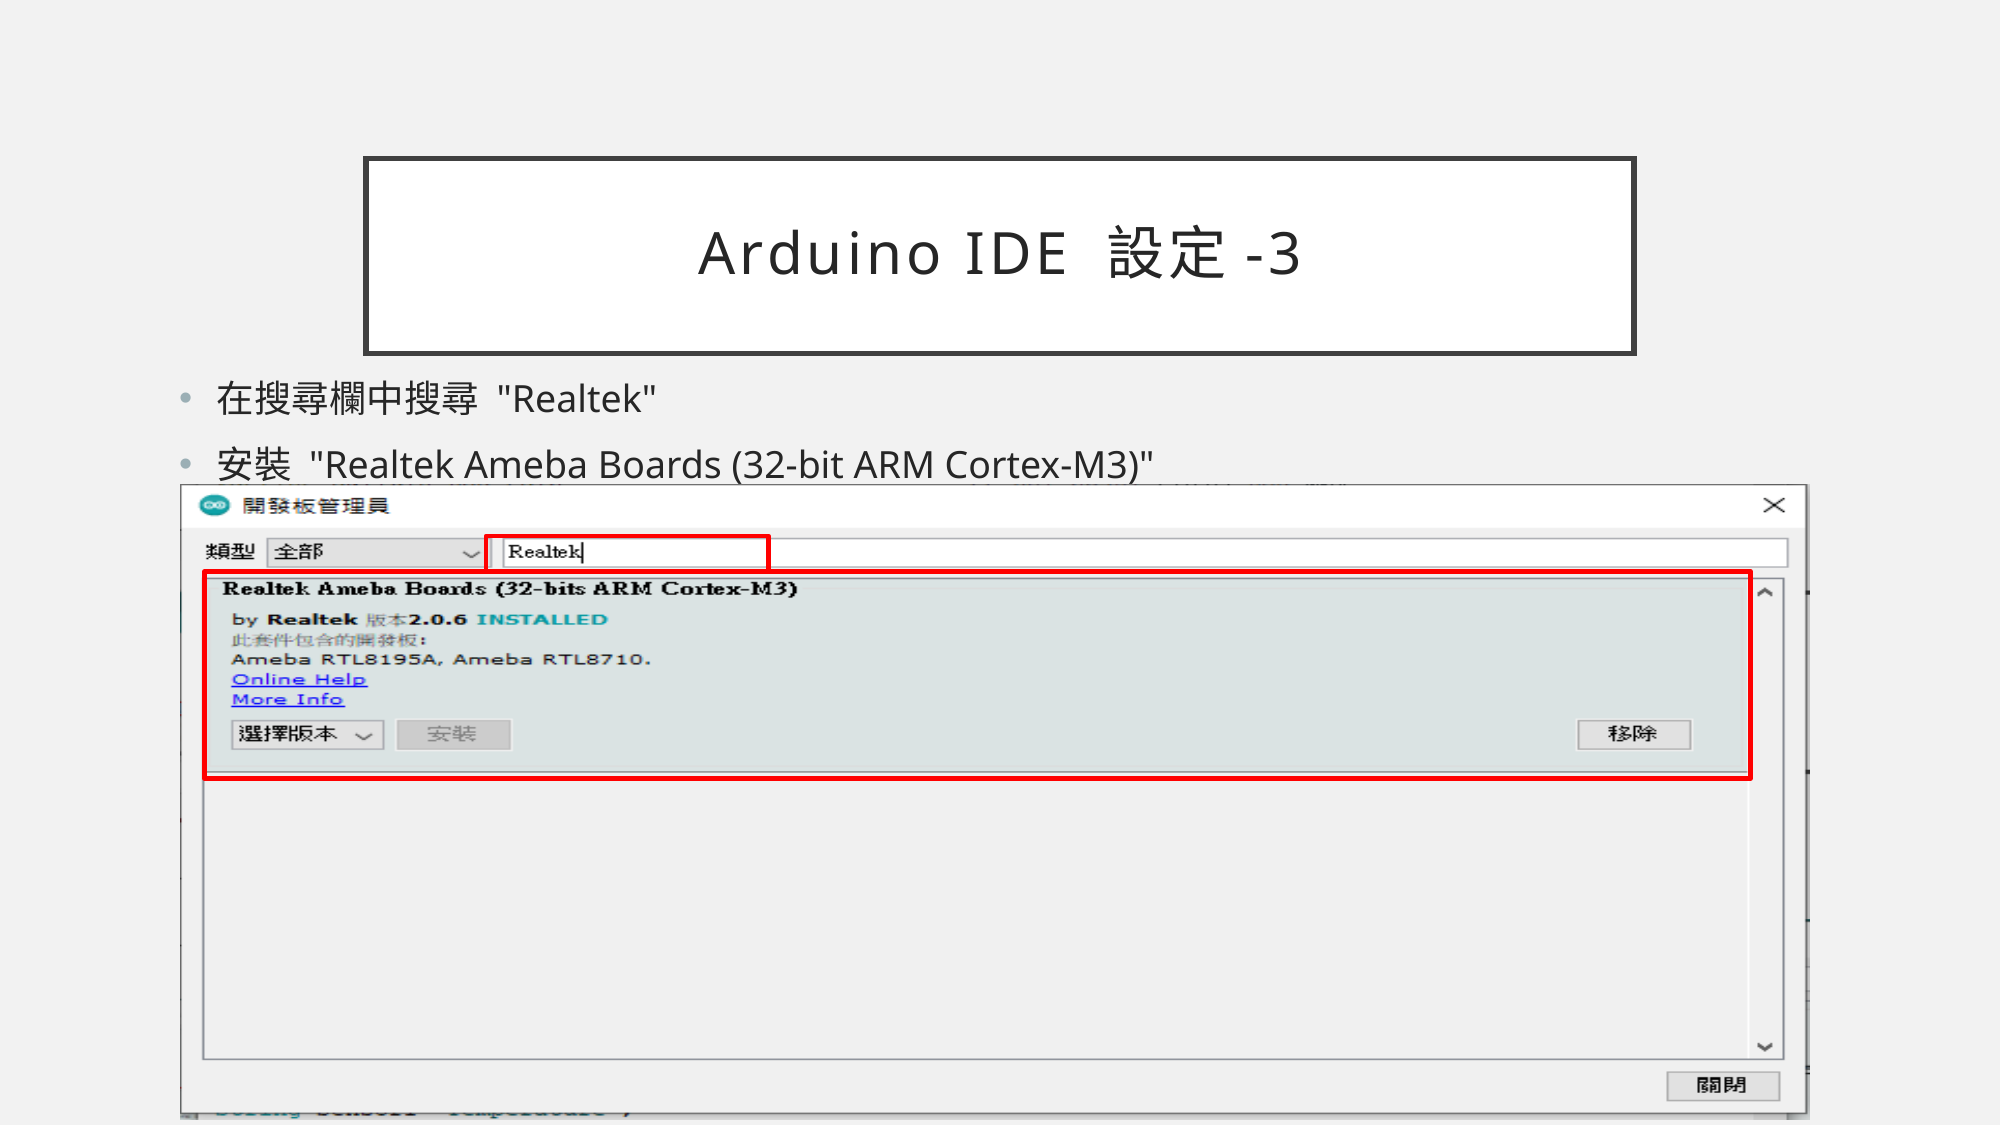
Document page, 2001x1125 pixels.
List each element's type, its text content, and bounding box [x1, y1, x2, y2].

list 在搜尋欄中搜尋 "Realtek" 安裝 "Realtek Ameba Boards (32-bit ARM Cortex-M3)" [164, 367, 1836, 514]
title Arduino IDE 設定-3 [363, 156, 1637, 356]
picture [180, 484, 1810, 1120]
